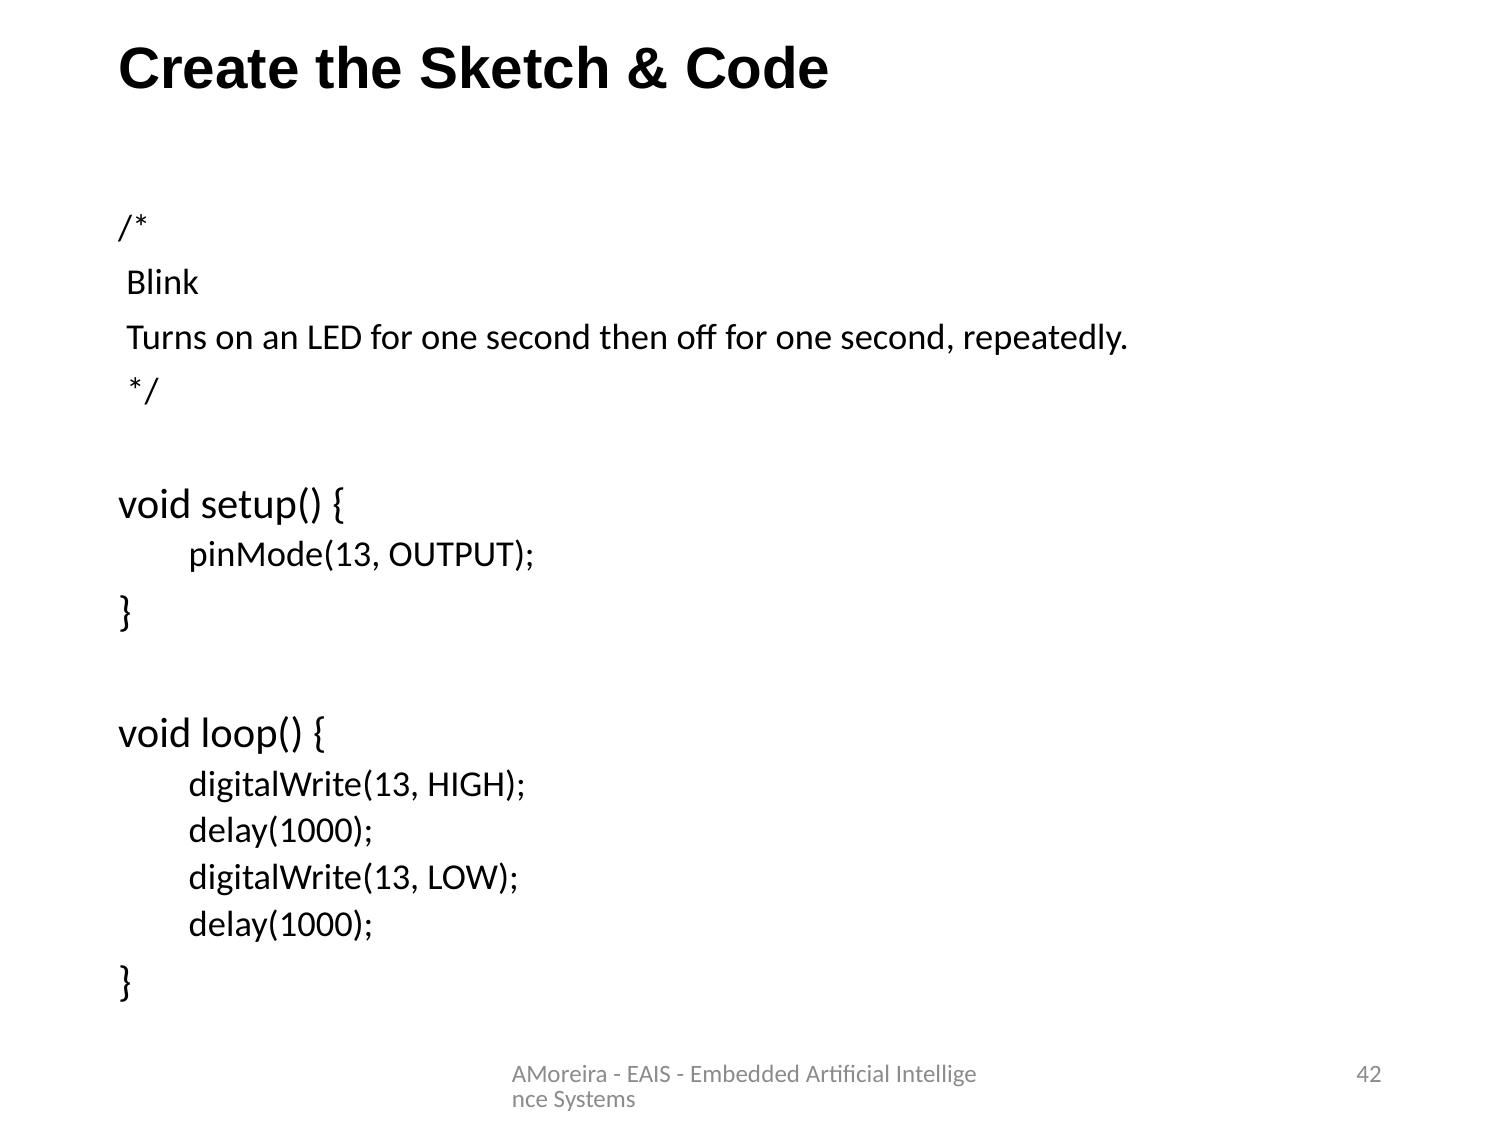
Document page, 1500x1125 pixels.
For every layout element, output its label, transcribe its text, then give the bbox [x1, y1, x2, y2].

title Create the Sketch & Code [103, 3, 1397, 137]
footer AMoreira - EAIS - Embedded Artificial Intelligence Systems [496, 1042, 1004, 1103]
list /* Blink Turns on an LED for one second then off for one second, repeatedly. */ void setup() { pinMode(13, OUTPUT); } void loop() { digitalWrite(13, HIGH); delay(1000); digitalWrite(13, LOW); delay(1000); } [103, 201, 1442, 1014]
slide_number 42 [1059, 1042, 1397, 1103]
